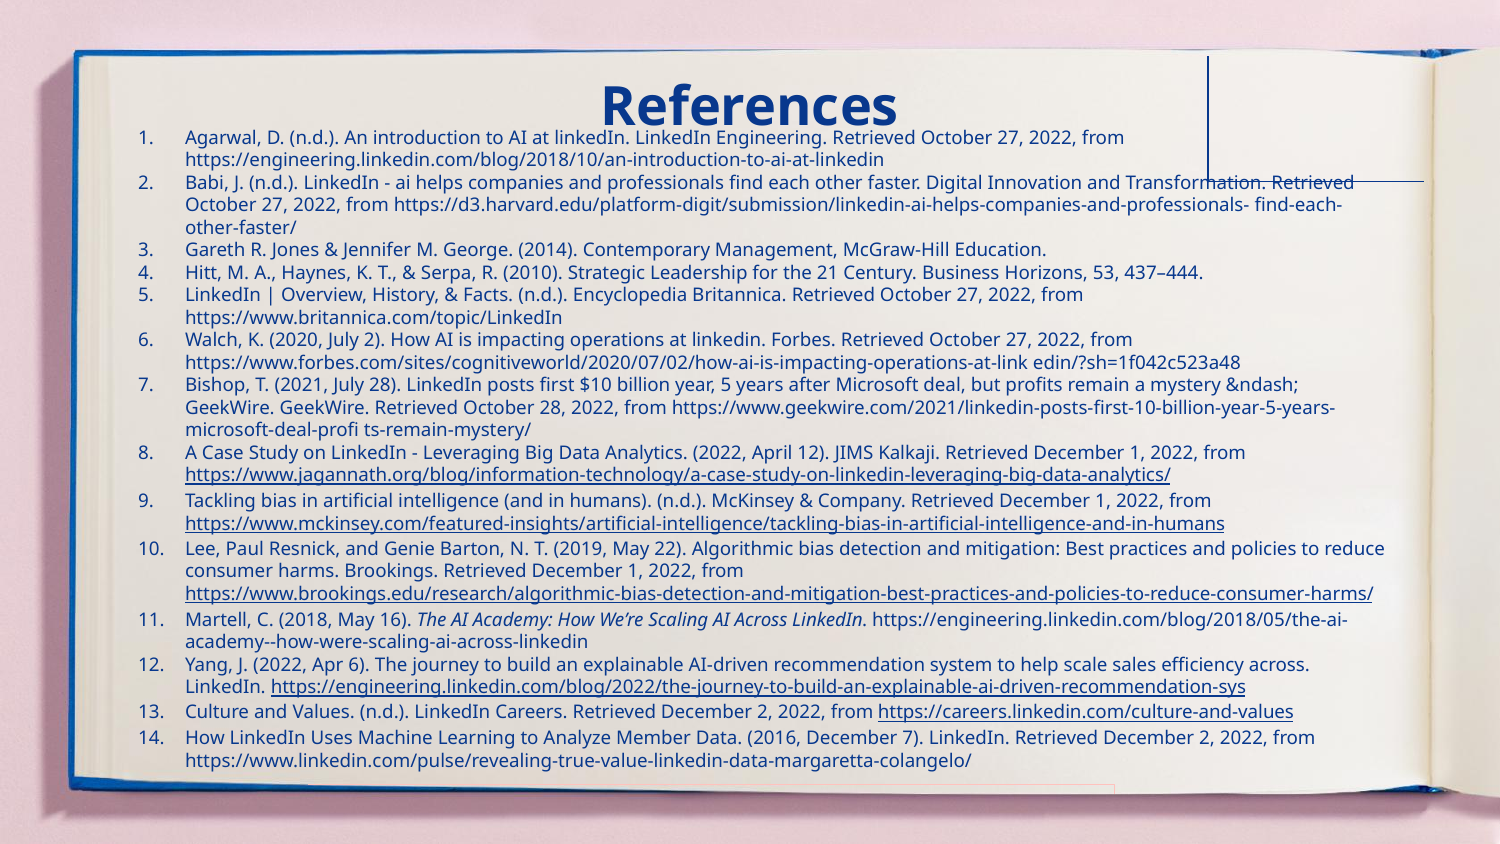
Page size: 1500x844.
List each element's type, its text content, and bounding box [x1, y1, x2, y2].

title References [149, 56, 1351, 138]
picture [0, 0, 1500, 844]
list Agarwal, D. (n.d.). An introduction to AI at linkedIn. LinkedIn Engineering. Retrieved October 27, 2022, from https://engineering.linkedin.com/blog/2018/10/an-introduction-to-ai-at-linkedin Babi, J. (n.d.). LinkedIn - ai helps companies and professionals find each other faster. Digital Innovation and Transformation. Retrieved October 27, 2022, from https://d3.harvard.edu/platform-digit/submission/linkedin-ai-helps-companies-and-professionals- find-each-other-faster/ Gareth R. Jones & Jennifer M. George. (2014). Contemporary Management, McGraw-Hill Education. Hitt, M. A., Haynes, K. T., & Serpa, R. (2010). Strategic Leadership for the 21 Century. Business Horizons, 53, 437–444. LinkedIn | Overview, History, & Facts. (n.d.). Encyclopedia Britannica. Retrieved October 27, 2022, from https://www.britannica.com/topic/LinkedIn Walch, K. (2020, July 2). How AI is impacting operations at linkedin. Forbes. Retrieved October 27, 2022, from https://www.forbes.com/sites/cognitiveworld/2020/07/02/how-ai-is-impacting-operations-at-link edin/?sh=1f042c523a48 Bishop, T. (2021, July 28). LinkedIn posts first $10 billion year, 5 years after Microsoft deal, but profits remain a mystery &ndash; GeekWire. GeekWire. Retrieved October 28, 2022, from https://www.geekwire.com/2021/linkedin-posts-first-10-billion-year-5-years-microsoft-deal-profi ts-remain-mystery/ A Case Study on LinkedIn - Leveraging Big Data Analytics. (2022, April 12). JIMS Kalkaji. Retrieved December 1, 2022, from https://www.jagannath.org/blog/information-technology/a-case-study-on-linkedin-leveraging-big-data-analytics/ Tackling bias in artificial intelligence (and in humans). (n.d.). McKinsey & Company. Retrieved December 1, 2022, from https://www.mckinsey.com/featured-insights/artificial-intelligence/tackling-bias-in-artificial-intelligence-and-in-humans Lee, Paul Resnick, and Genie Barton, N. T. (2019, May 22). Algorithmic bias detection and mitigation: Best practices and policies to reduce consumer harms. Brookings. Retrieved December 1, 2022, from https://www.brookings.edu/research/algorithmic-bias-detection-and-mitigation-best-practices-and-policies-to-reduce-consumer-harms/ Martell, C. (2018, May 16). The AI Academy: How We’re Scaling AI Across LinkedIn. https://engineering.linkedin.com/blog/2018/05/the-ai-academy--how-were-scaling-ai-across-linkedin Yang, J. (2022, Apr 6). The journey to build an explainable AI-driven recommendation system to help scale sales efficiency across. LinkedIn. https://engineering.linkedin.com/blog/2022/the-journey-to-build-an-explainable-ai-driven-recommendation-sys Culture and Values. (n.d.). LinkedIn Careers. Retrieved December 2, 2022, from https://careers.linkedin.com/culture-and-values How LinkedIn Uses Machine Learning to Analyze Member Data. (2016, December 7). LinkedIn. Retrieved December 2, 2022, from https://www.linkedin.com/pulse/revealing-true-value-linkedin-data-margaretta-colangelo/ [95, 138, 1405, 758]
